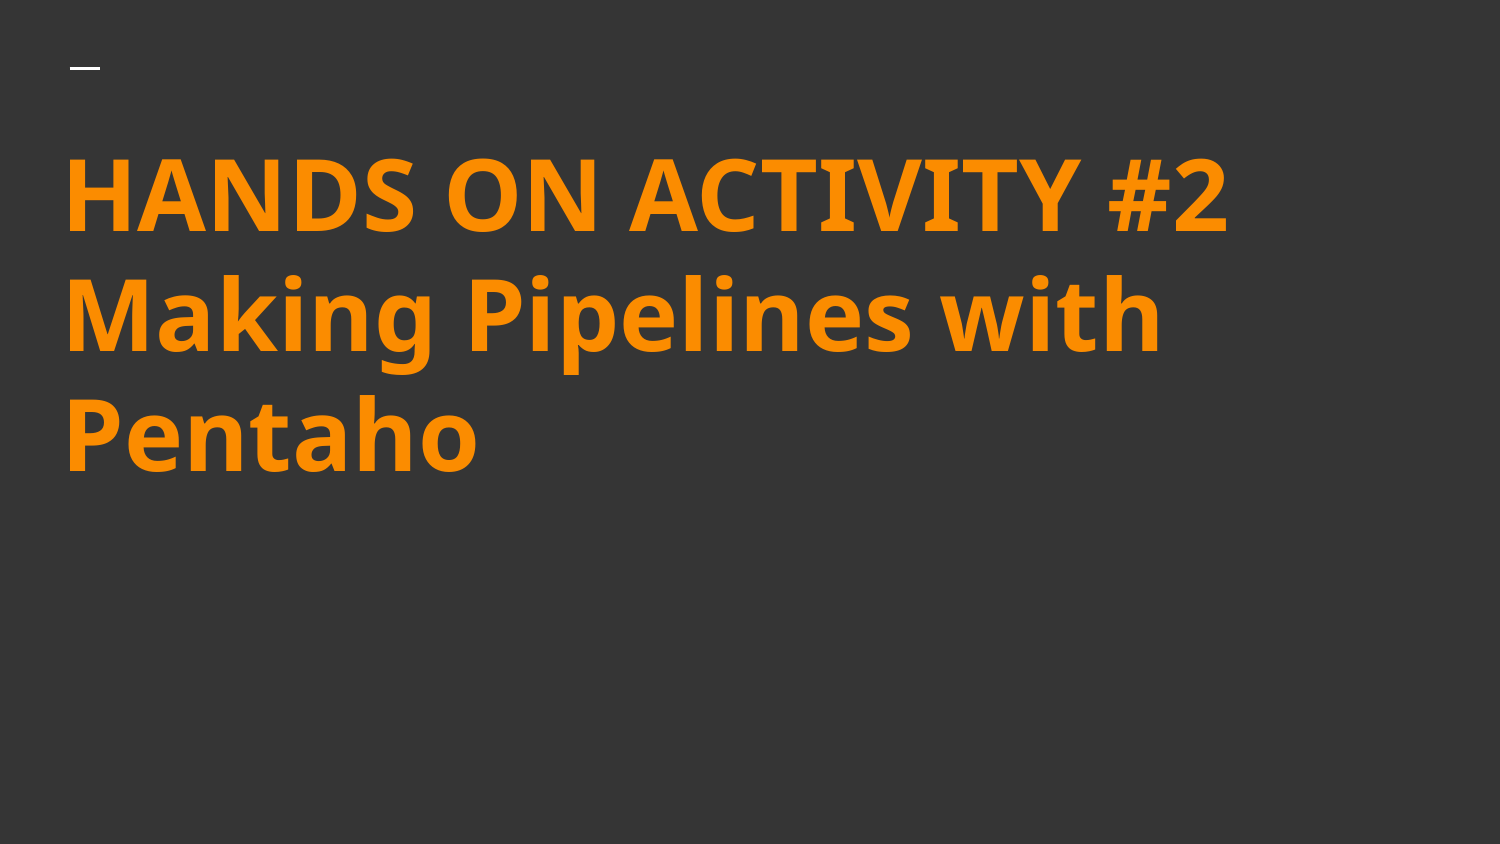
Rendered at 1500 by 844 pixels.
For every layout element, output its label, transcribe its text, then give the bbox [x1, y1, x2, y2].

title HANDS ON ACTIVITY #2 Making Pipelines with Pentaho [46, 116, 1461, 746]
